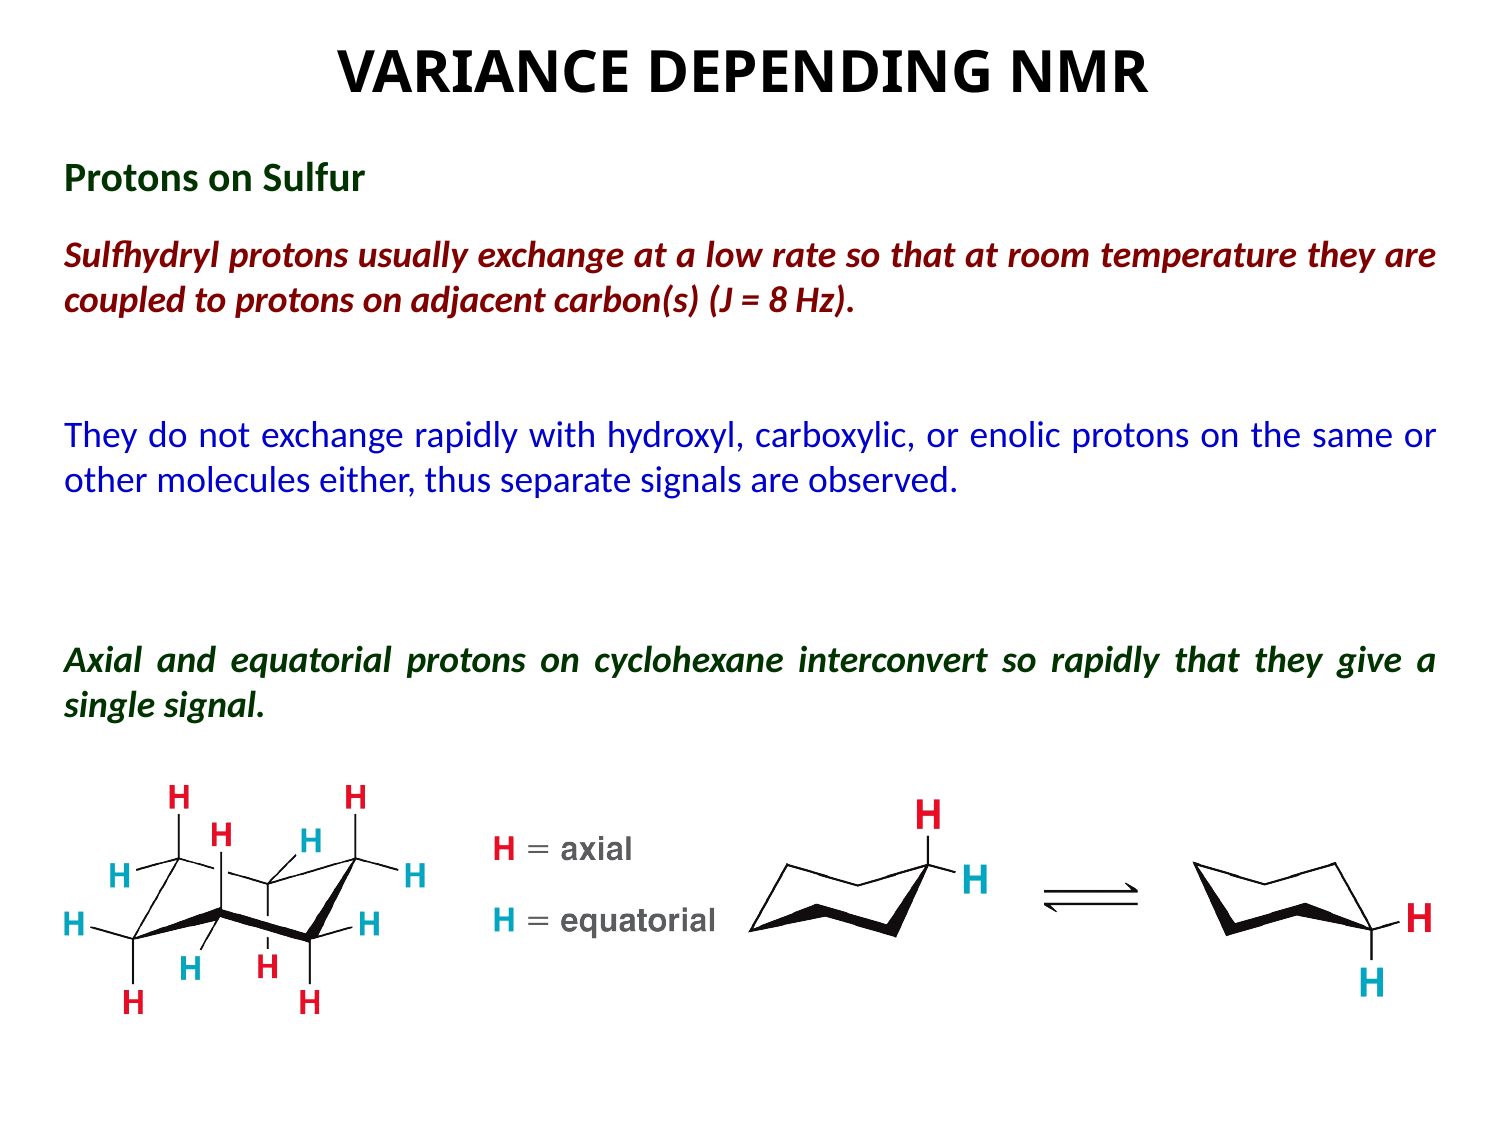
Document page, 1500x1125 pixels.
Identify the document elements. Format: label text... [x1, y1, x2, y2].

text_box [57, 773, 1439, 1028]
text_box VARIANCE DEPENDING NMR Protons on Sulfur Sulfhydryl protons usually exchange at a low rate so that at room temperature they are coupled to protons on adjacent carbon(s) (J = 8 Hz). They do not exchange rapidly with hydroxyl, carboxylic, or enolic protons on the same or other molecules either, thus separate signals are observed. Axial and equatorial protons on cyclohexane interconvert so rapidly that they give a single signal. [49, 27, 1453, 777]
